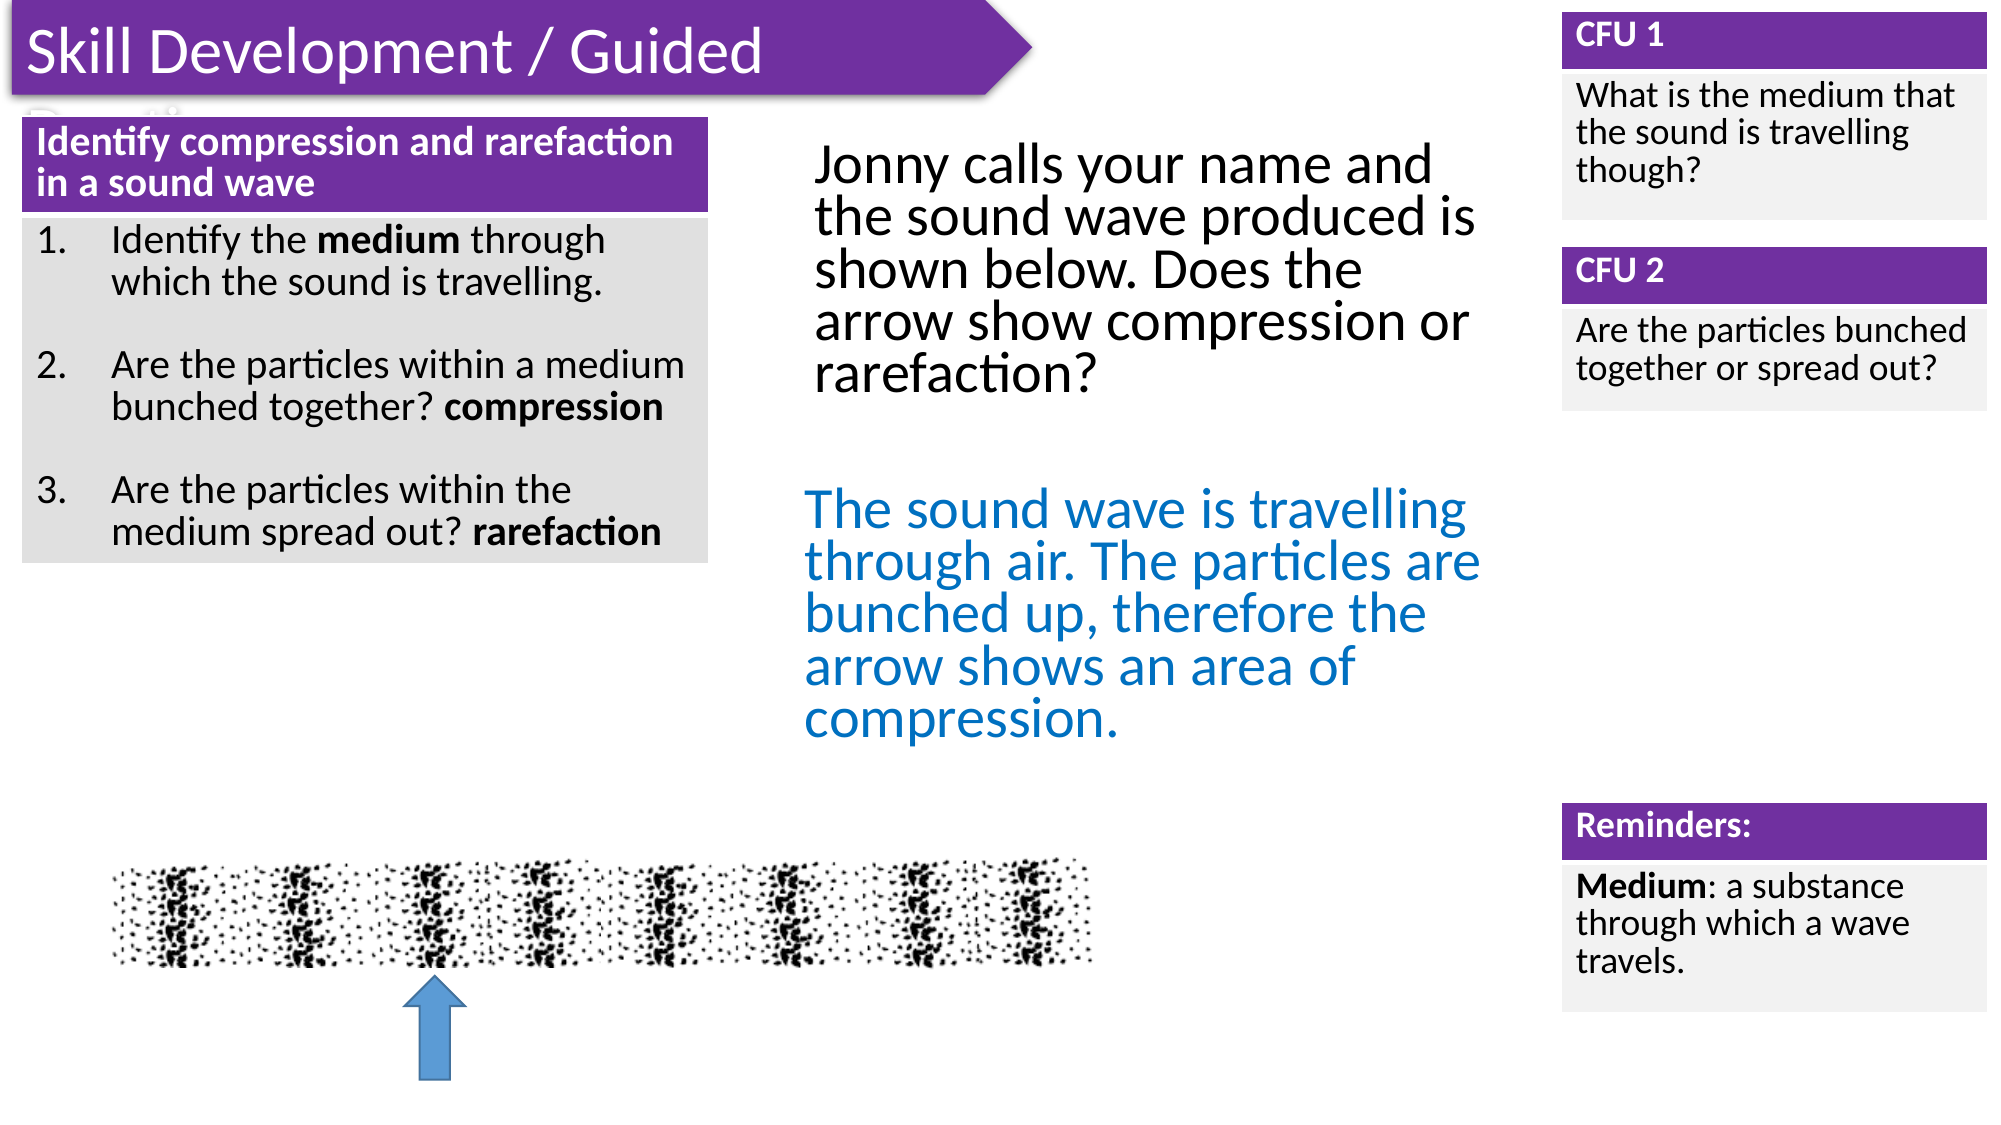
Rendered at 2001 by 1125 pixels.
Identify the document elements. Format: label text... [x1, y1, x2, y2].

text_box The sound wave is travelling through air. The particles are bunched up, therefore the arrow shows an area of compression. [789, 478, 1527, 822]
table_cell Are the particles bunched together or spread out? [1562, 309, 1987, 411]
table_header Identify compression and rarefaction in a sound wave [22, 117, 708, 212]
table_cell Identify the medium through which the sound is travelling. Are the particles within a medium bunched together? compression Are the particles within the medium spread out? rarefaction [22, 218, 708, 563]
table_header CFU 2 [1562, 247, 1987, 304]
table_header Reminders: [1562, 803, 1987, 860]
table_cell What is the medium that the sound is travelling though? [1562, 74, 1987, 220]
text_box Skill Development / Guided Practice [11, 0, 1033, 95]
table_cell Medium: a substance through which a wave travels. [1562, 865, 1987, 1012]
text_box [402, 974, 468, 1081]
list Jonny calls your name and the sound wave produced is shown below. Does the arrow show compression or rarefaction? [799, 133, 1527, 467]
picture [105, 831, 1120, 993]
table_header CFU 1 [1562, 12, 1987, 69]
